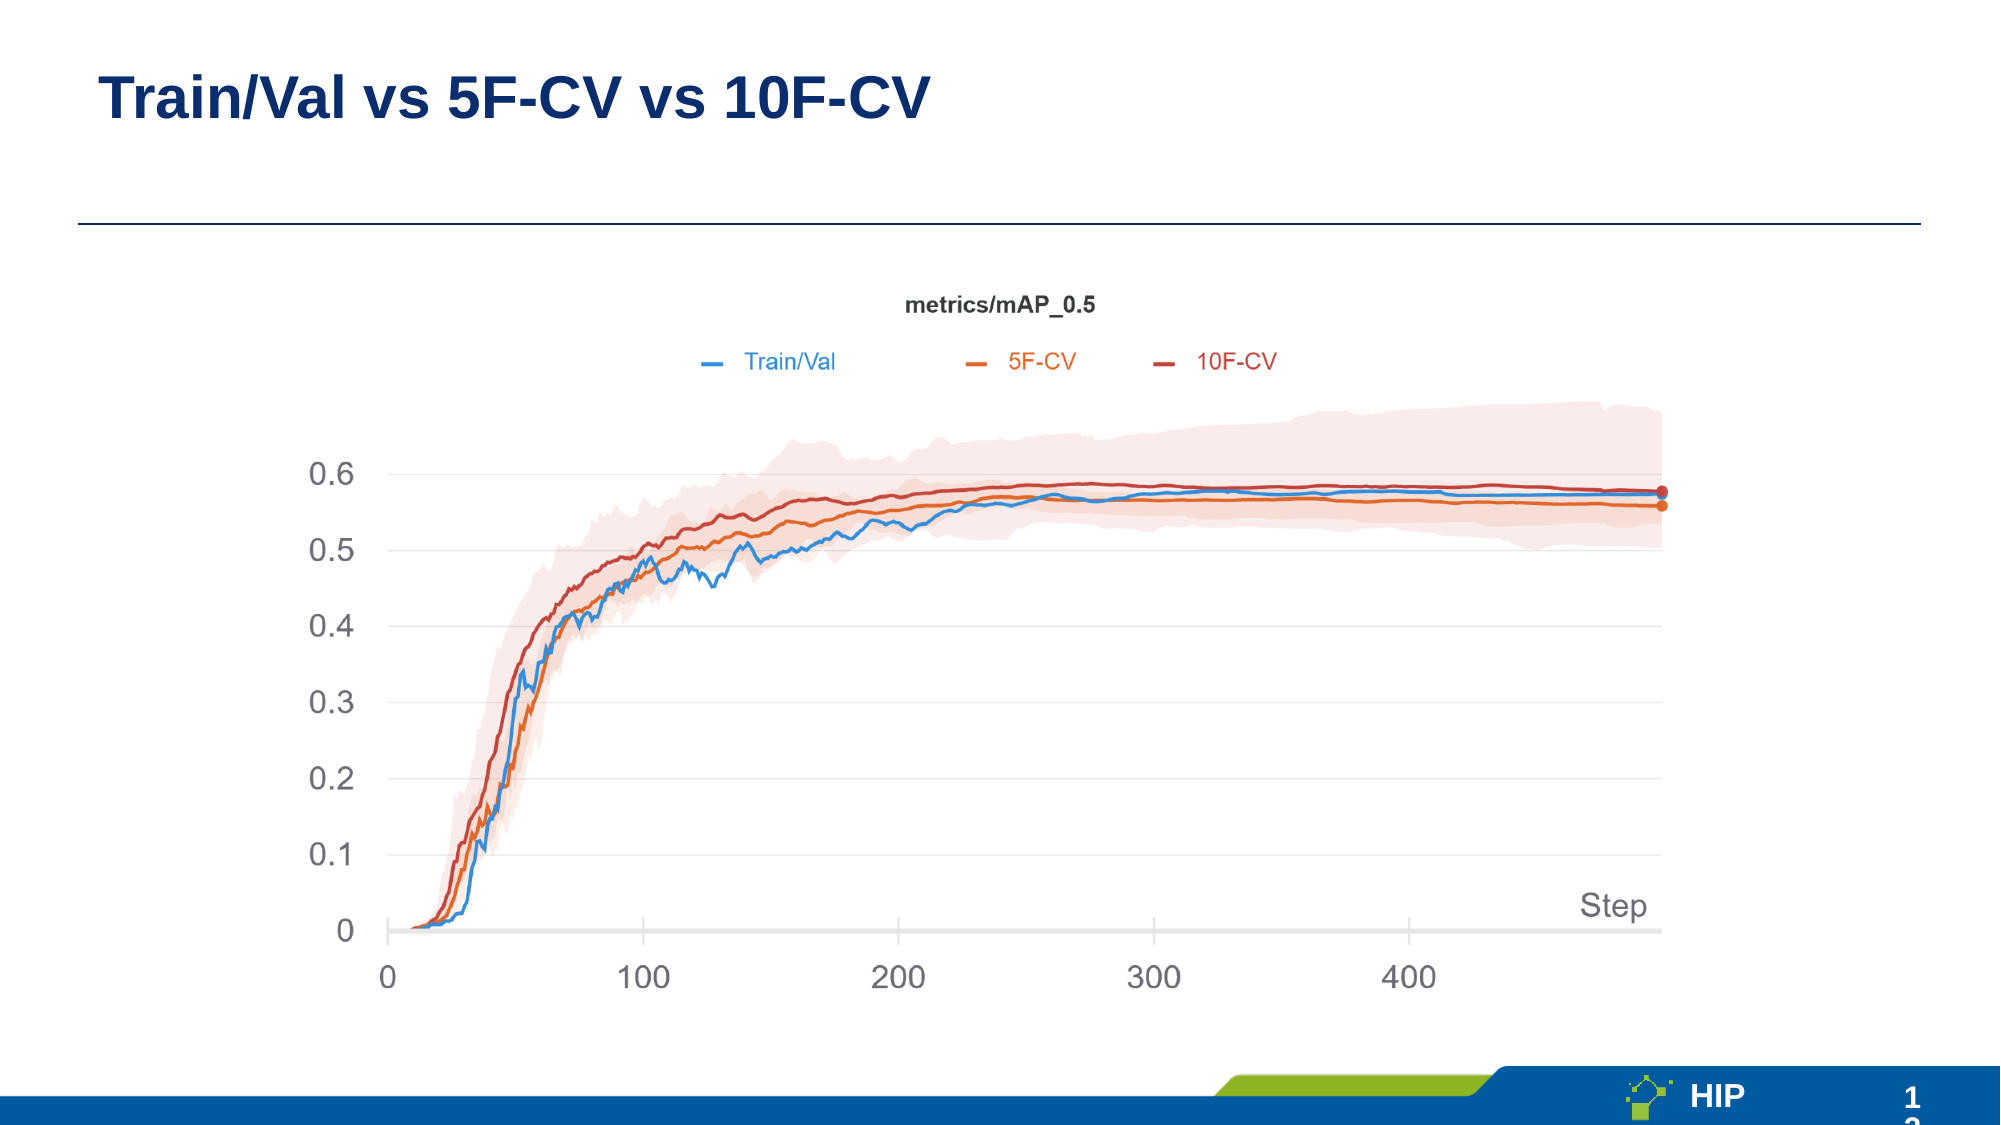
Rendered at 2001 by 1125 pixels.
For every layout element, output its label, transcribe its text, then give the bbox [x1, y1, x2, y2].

title Train/Val vs 5F-CV vs 10F-CV [78, 48, 1922, 130]
slide_number ‹#› [1883, 1067, 1941, 1120]
picture [291, 291, 1709, 1001]
picture [0, 1066, 2000, 1125]
